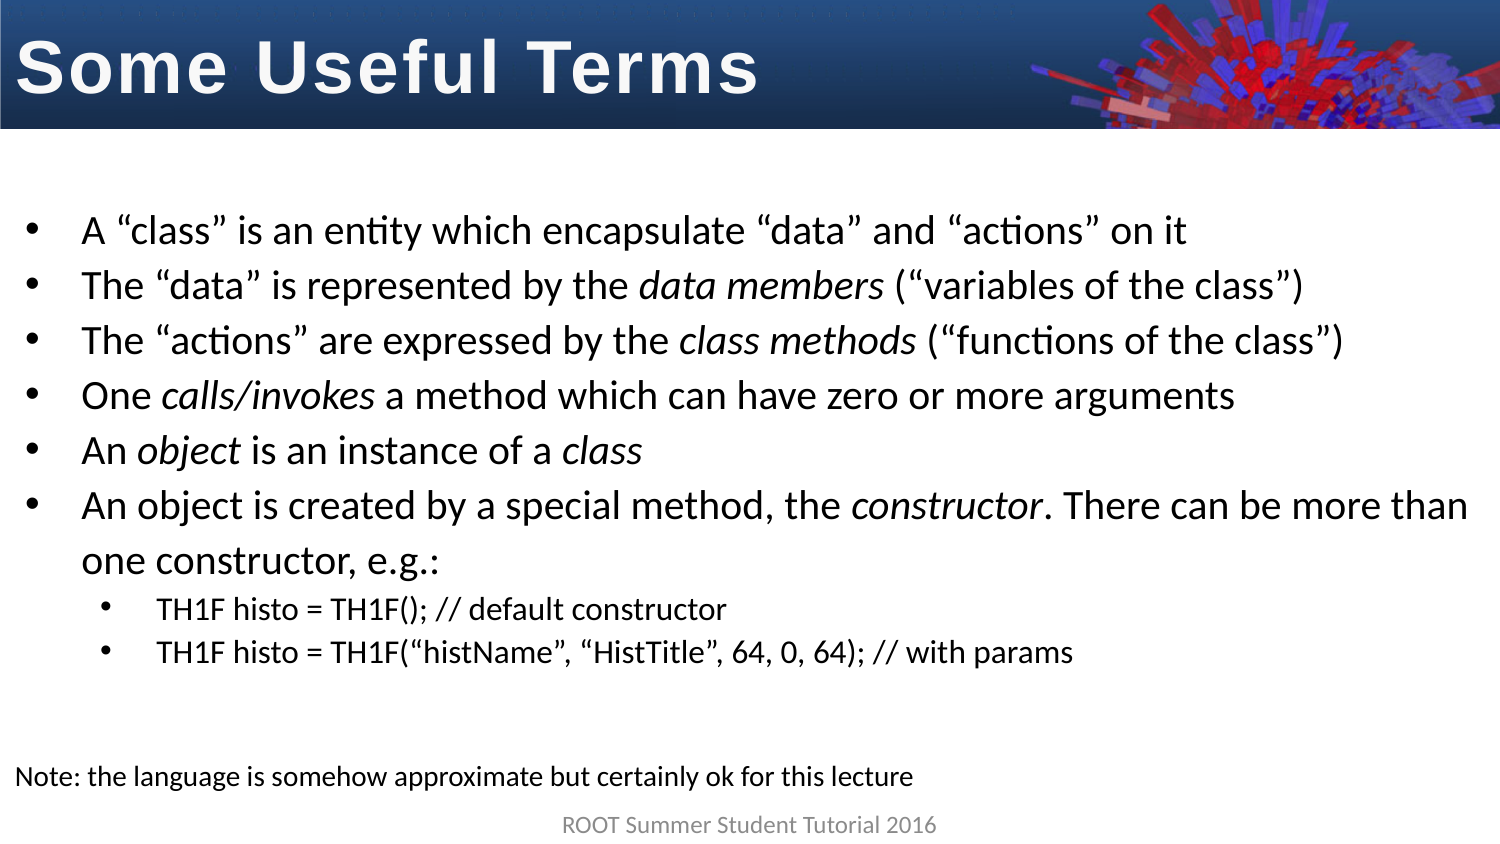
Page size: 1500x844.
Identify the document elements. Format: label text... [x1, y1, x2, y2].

footer ROOT Summer Student Tutorial 2016 [512, 800, 988, 844]
text_box Note: the language is somehow approximate but certainly ok for this lecture [0, 750, 1312, 800]
text_box A “class” is an entity which encapsulate “data” and “actions” on it The “data” is represented by the data members (“variables of the class”) The “actions” are expressed by the class methods (“functions of the class”) One calls/invokes a method which can have zero or more arguments An object is an instance of a class An object is created by a special method, the constructor. There can be more than one constructor, e.g.: TH1F histo = TH1F(); // default constructor TH1F histo = TH1F(“histName”, “HistTitle”, 64, 0, 64); // with params [10, 190, 1491, 788]
text_box Some Useful Terms [0, 0, 1500, 129]
